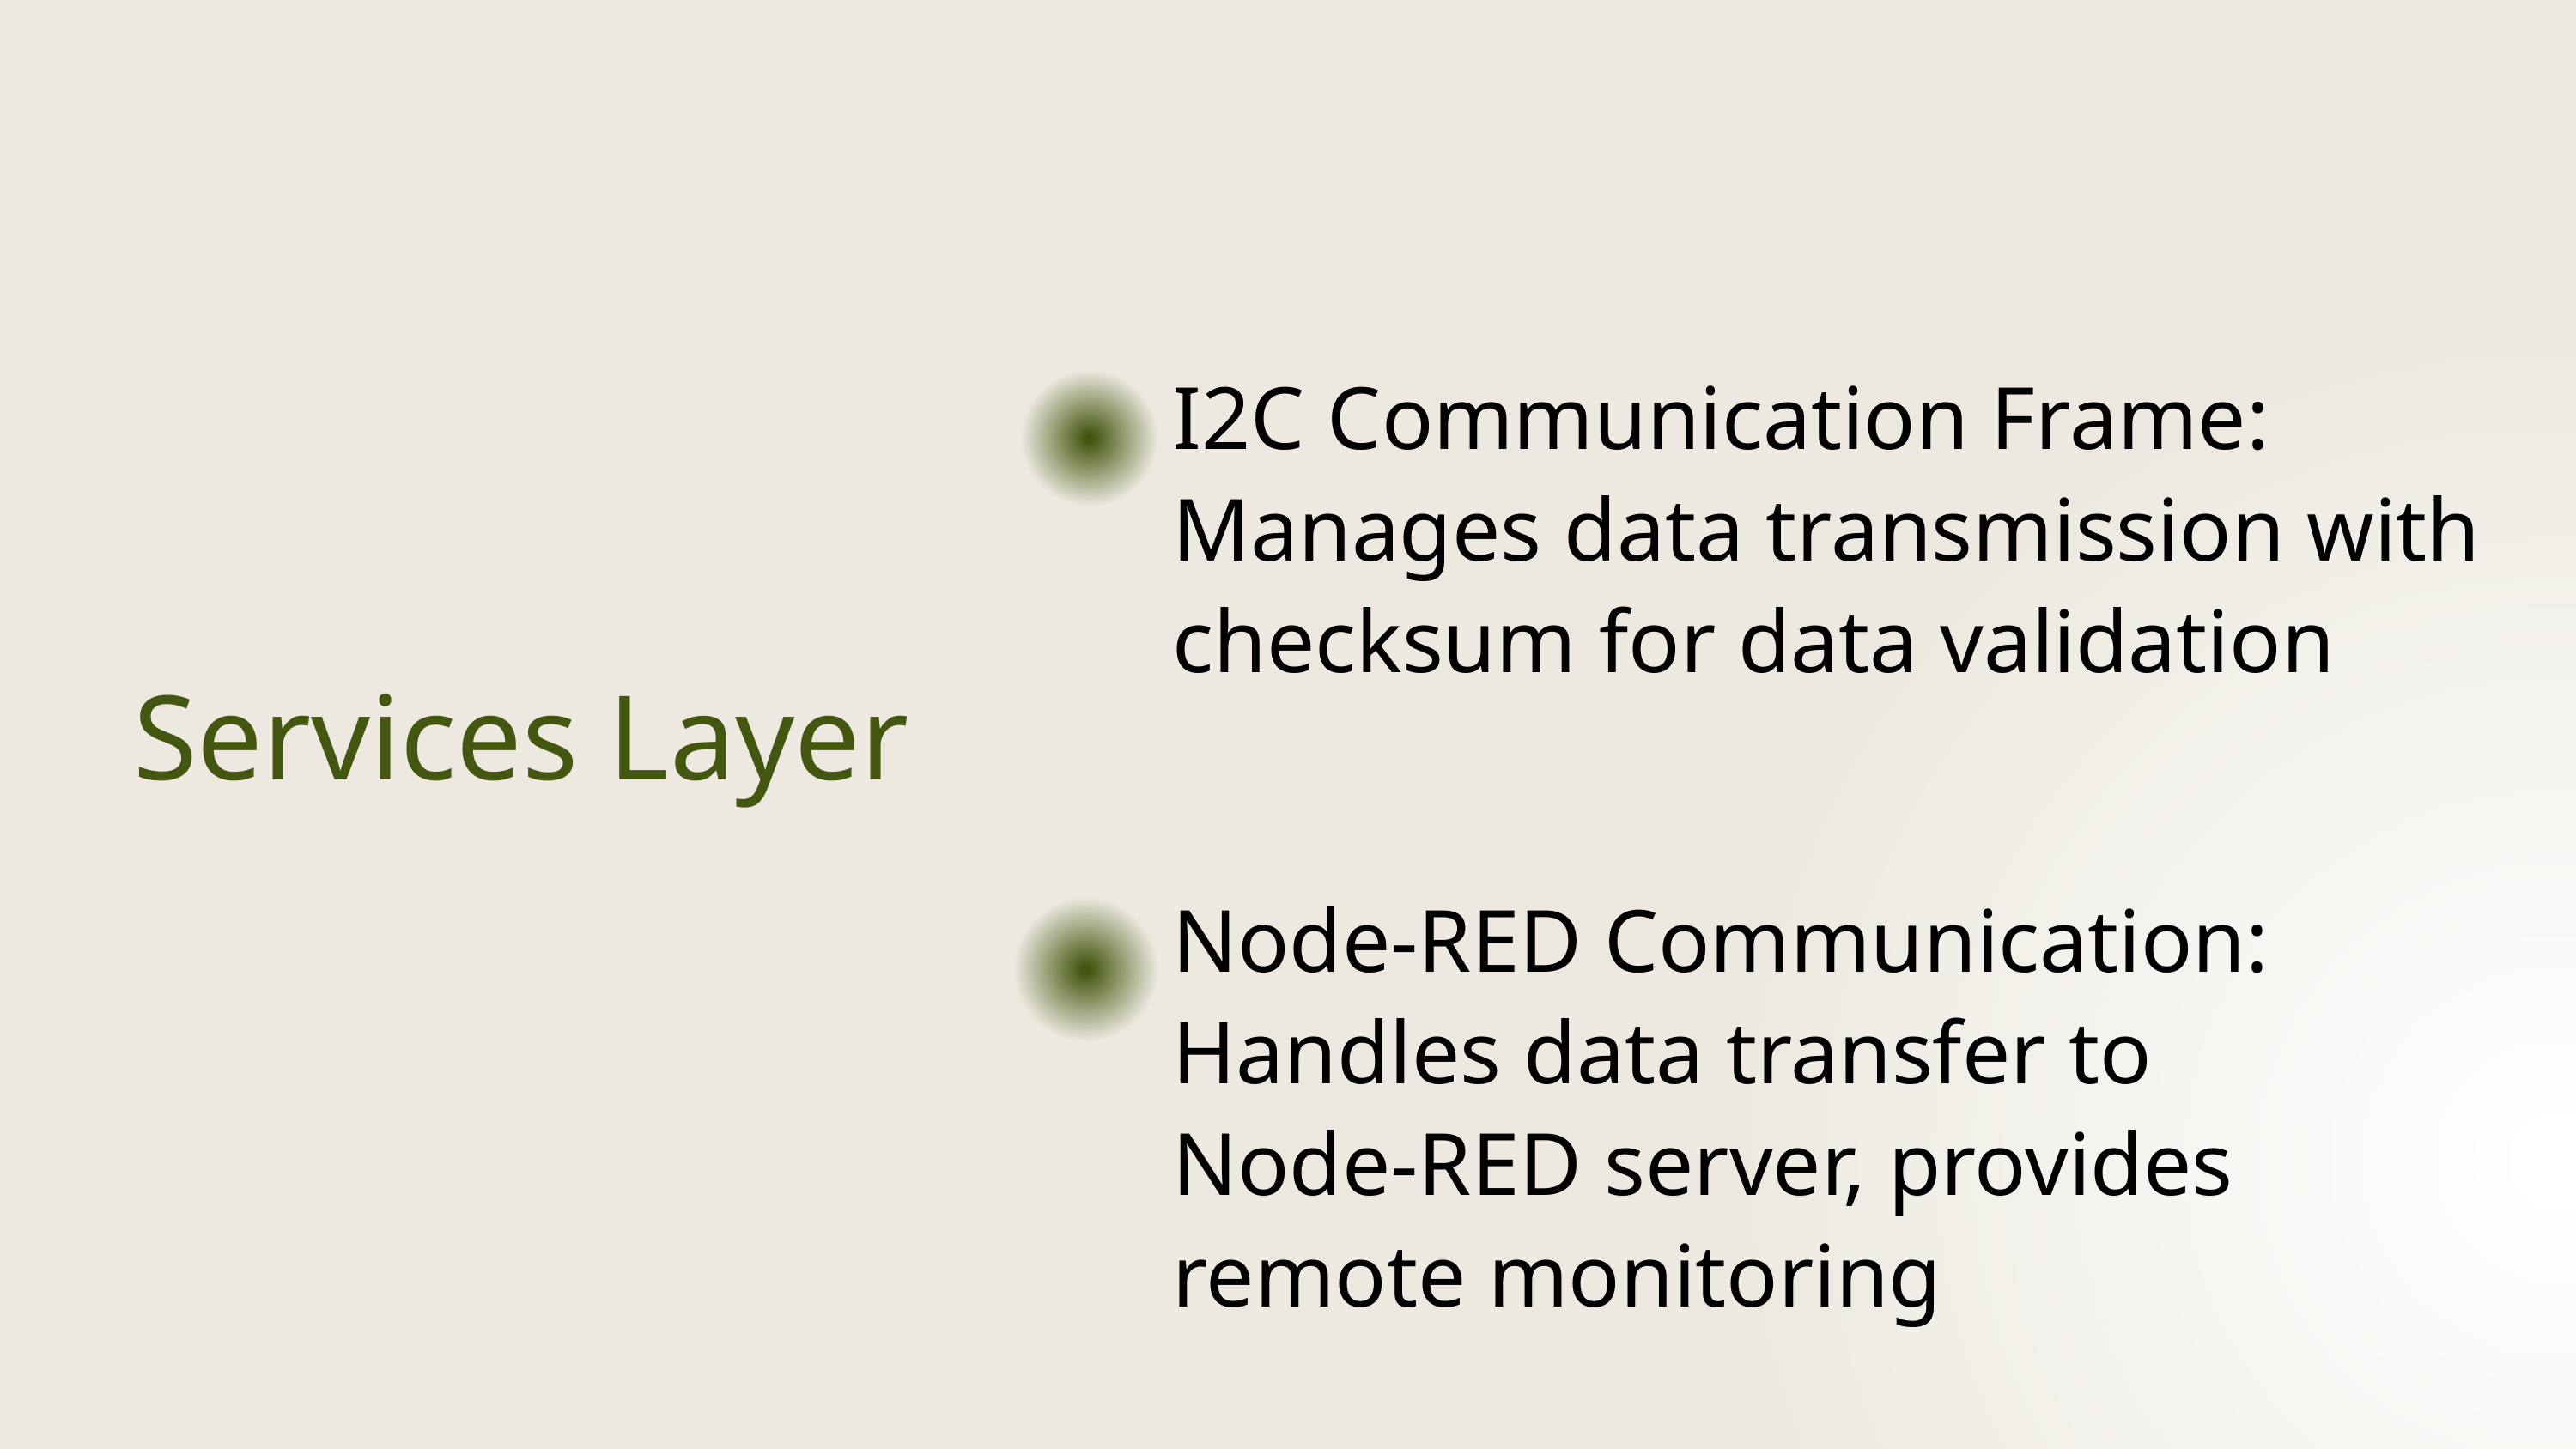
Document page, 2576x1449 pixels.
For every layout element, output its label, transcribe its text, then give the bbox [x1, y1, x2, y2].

text_box Node-RED Communication: Handles data transfer to Node-RED server, provides remote monitoring [1172, 877, 2398, 1325]
text_box [1006, 890, 1165, 1049]
text_box Services Layer [132, 627, 1165, 803]
text_box [1014, 363, 1165, 513]
text_box [1636, 240, 2576, 1449]
text_box I2C Communication Frame: Manages data transmission with checksum for data validation [1172, 355, 2482, 690]
